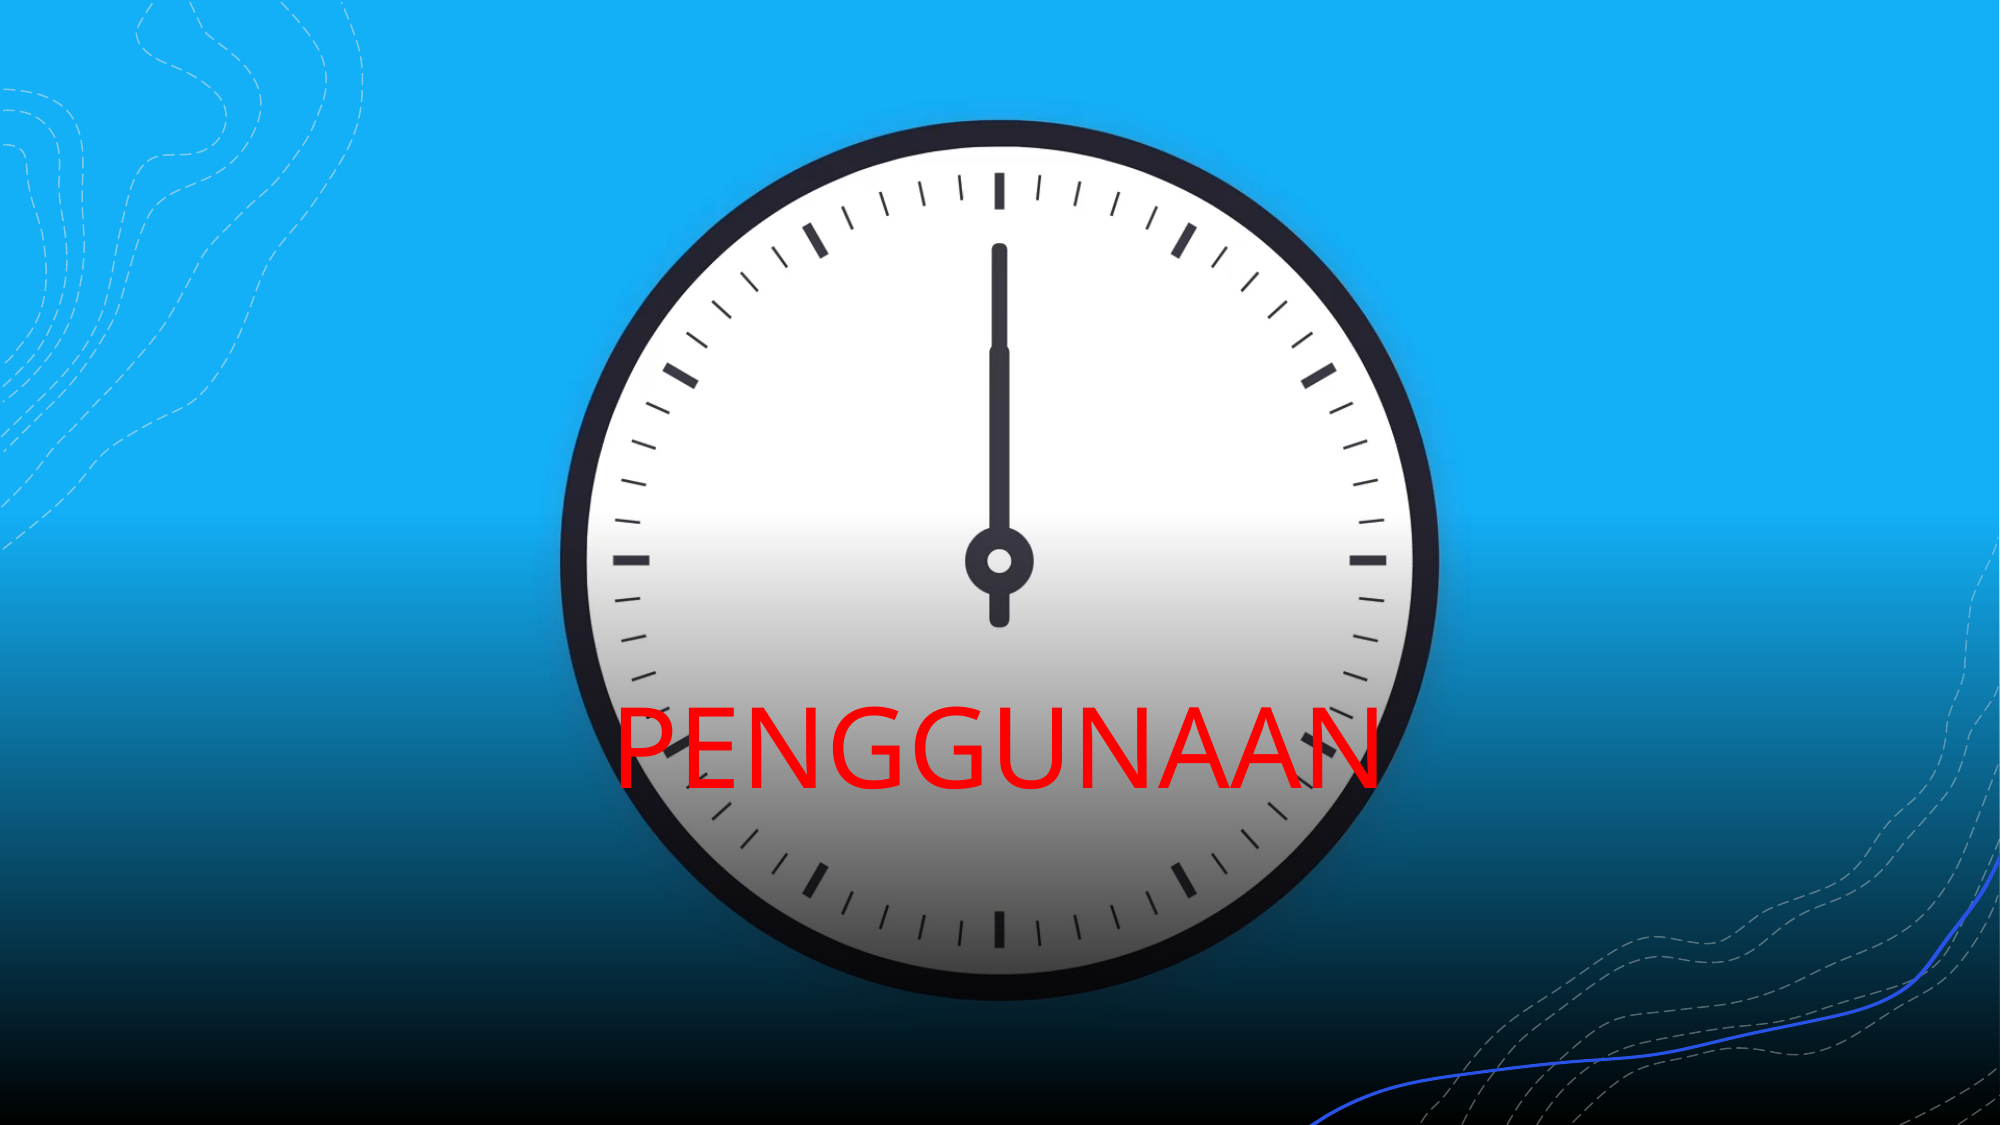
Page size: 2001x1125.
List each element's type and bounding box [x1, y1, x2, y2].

text_box [0, 0, 2000, 1125]
text_box [1, 2, 363, 549]
text_box [1309, 537, 2000, 1125]
